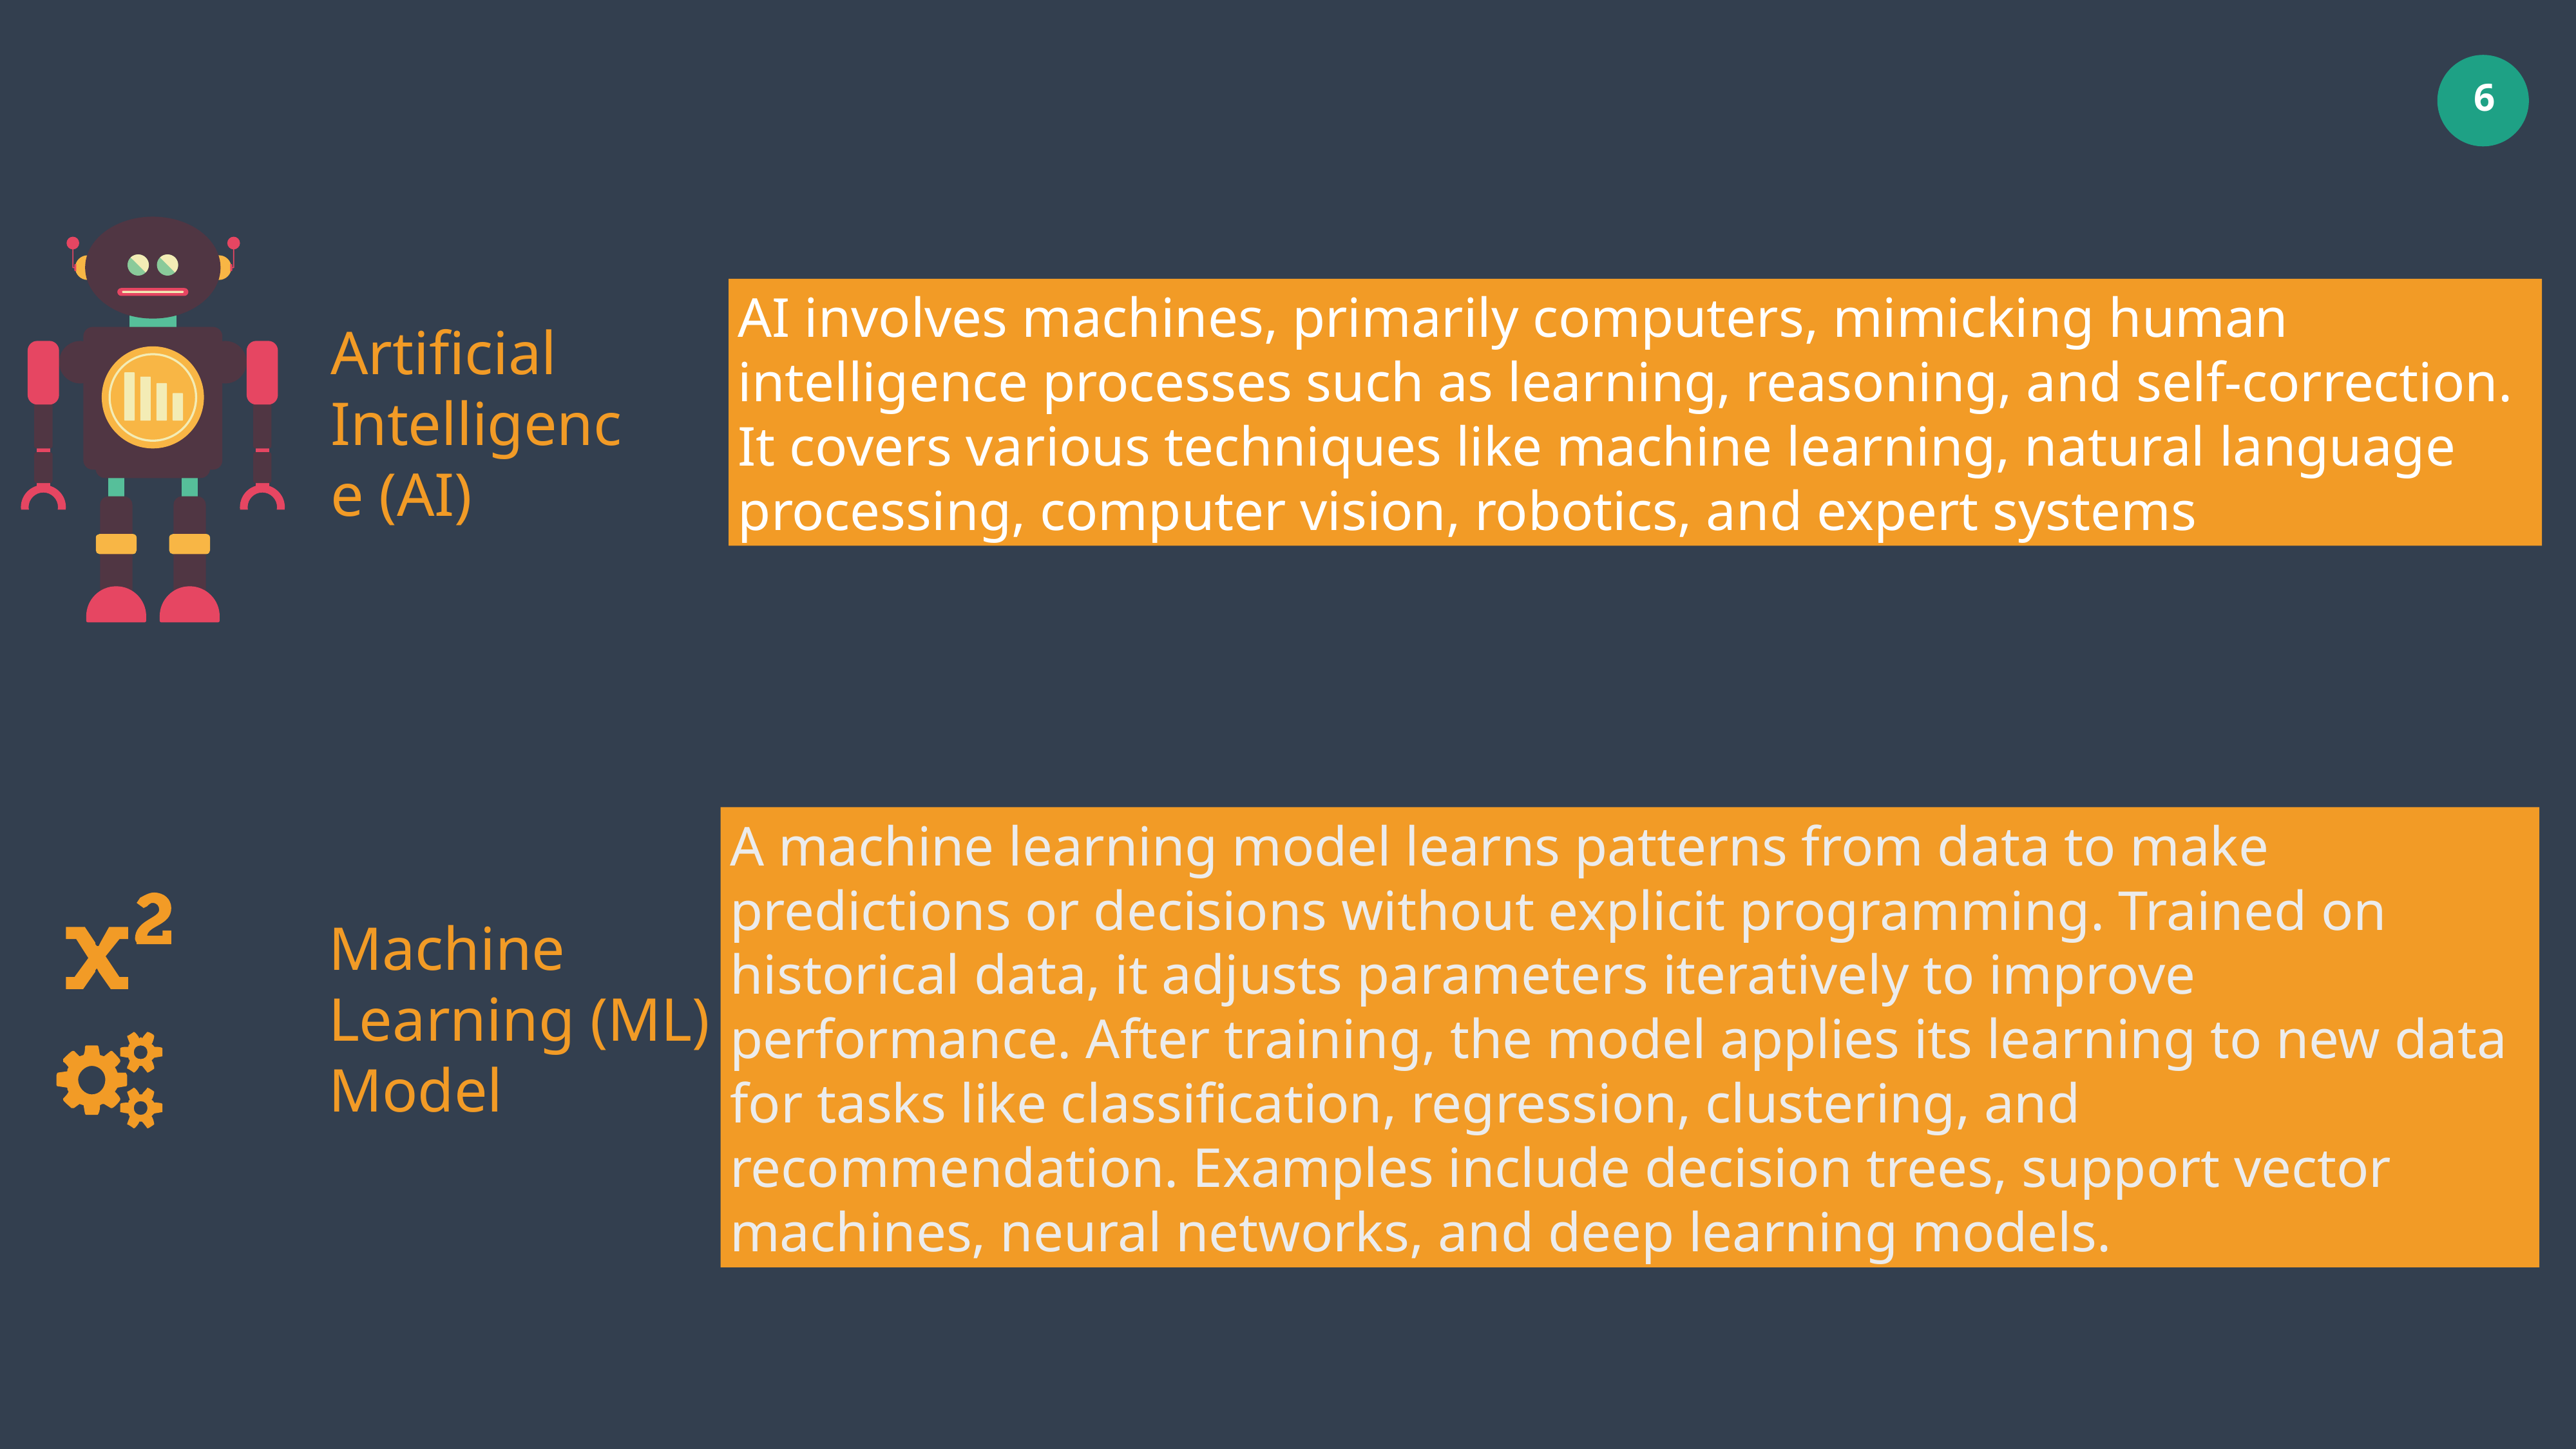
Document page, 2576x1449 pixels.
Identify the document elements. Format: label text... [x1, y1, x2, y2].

text_box [120, 1032, 163, 1073]
text_box [56, 1045, 128, 1115]
text_box Artificial Intelligence (AI) [321, 310, 656, 533]
text_box AI involves machines, primarily computers, mimicking human intelligence processes such as learning, reasoning, and self-correction. It covers various techniques like machine learning, natural language processing, computer vision, robotics, and expert systems [729, 278, 2543, 546]
text_box [120, 1087, 163, 1129]
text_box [21, 216, 285, 623]
text_box A machine learning model learns patterns from data to make predictions or decisions without explicit programming. Trained on historical data, it adjusts parameters iteratively to improve performance. After training, the model applies its learning to new data for tasks like classification, regression, clustering, and recommendation. Examples include decision trees, support vector machines, neural networks, and deep learning models. [720, 807, 2540, 1267]
text_box Machine Learning (ML) Model [319, 906, 720, 1128]
text_box [135, 892, 171, 945]
text_box [66, 927, 128, 989]
